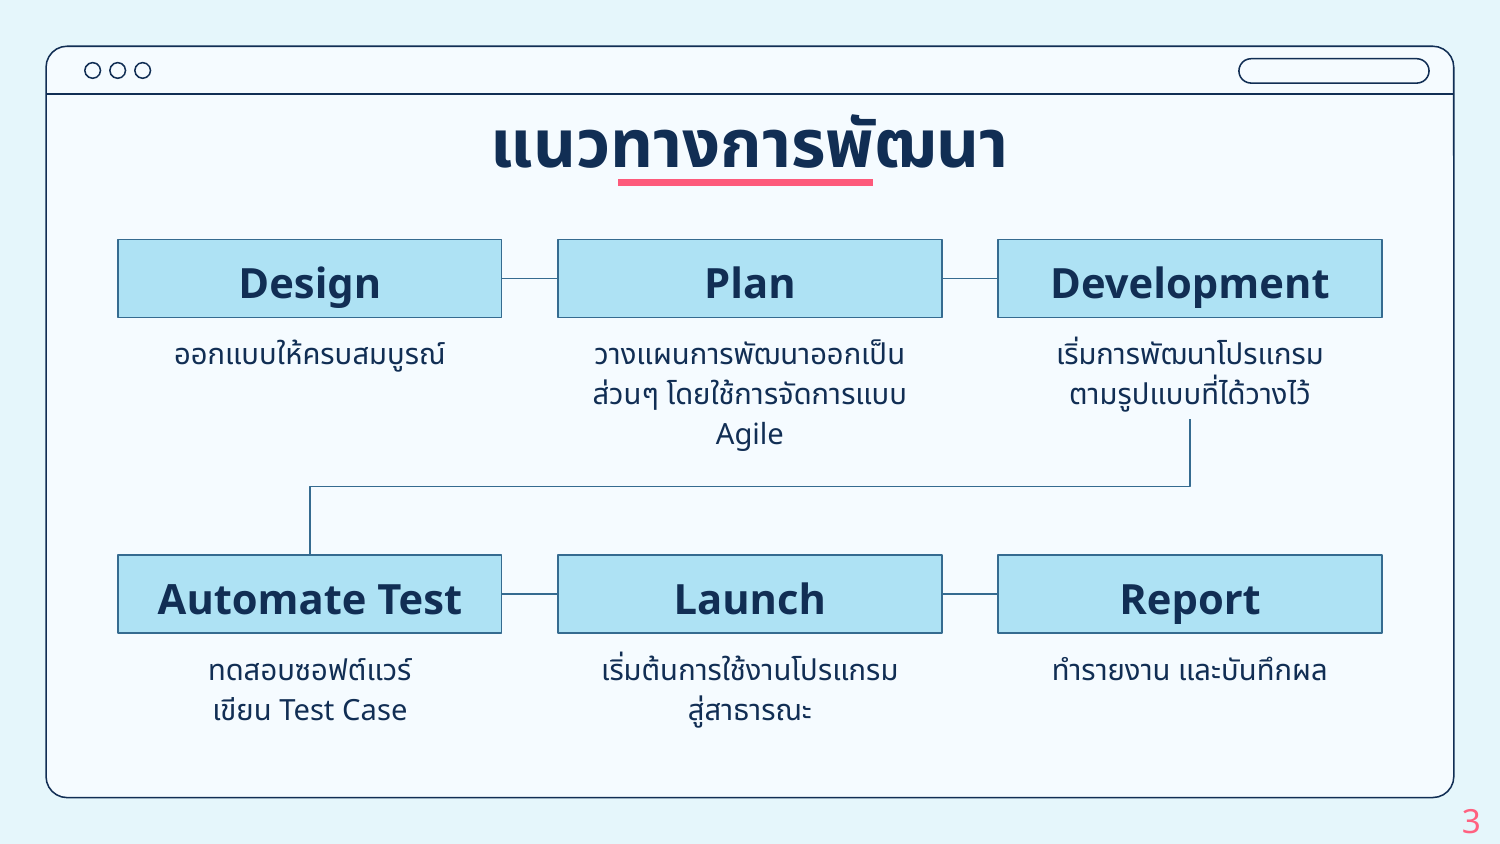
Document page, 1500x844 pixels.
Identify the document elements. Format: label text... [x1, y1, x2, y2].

text_box วางแผนการพัฒนาออกเป็นส่วนๆ โดยใช้การจัดการแบบ Agile [558, 318, 676, 420]
text_box Development [998, 239, 1382, 318]
text_box Automate Test [118, 555, 502, 633]
text_box เริ่มการพัฒนาโปรแกรม ตามรูปแบบที่ได้วางไว้ [998, 318, 1382, 420]
text_box Launch [558, 555, 676, 633]
text_box เริ่มต้นการใช้งานโปรแกรม สู่สาธารณะ [823, 633, 942, 735]
text_box 35 [1447, 793, 1500, 844]
title แนวทางการพัฒนา [118, 85, 676, 180]
text_box ออกแบบให้ครบสมบูรณ์ [118, 318, 502, 420]
text_box ทดสอบซอฟต์แวร์ เขียน Test Case [118, 633, 502, 735]
text_box Report [998, 555, 1382, 633]
text_box ทำรายงาน และบันทึกผล [998, 633, 1382, 735]
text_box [681, 191, 819, 844]
text_box เริ่มต้นการใช้งานโปรแกรม สู่สาธารณะ [558, 633, 676, 735]
title แนวทางการพัฒนา [823, 85, 1382, 180]
text_box Launch [823, 555, 942, 633]
text_box Plan [823, 239, 942, 318]
text_box Design [118, 239, 502, 318]
text_box Plan [558, 239, 676, 318]
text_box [681, 46, 819, 181]
text_box วางแผนการพัฒนาออกเป็นส่วนๆ โดยใช้การจัดการแบบ Agile [823, 318, 942, 420]
